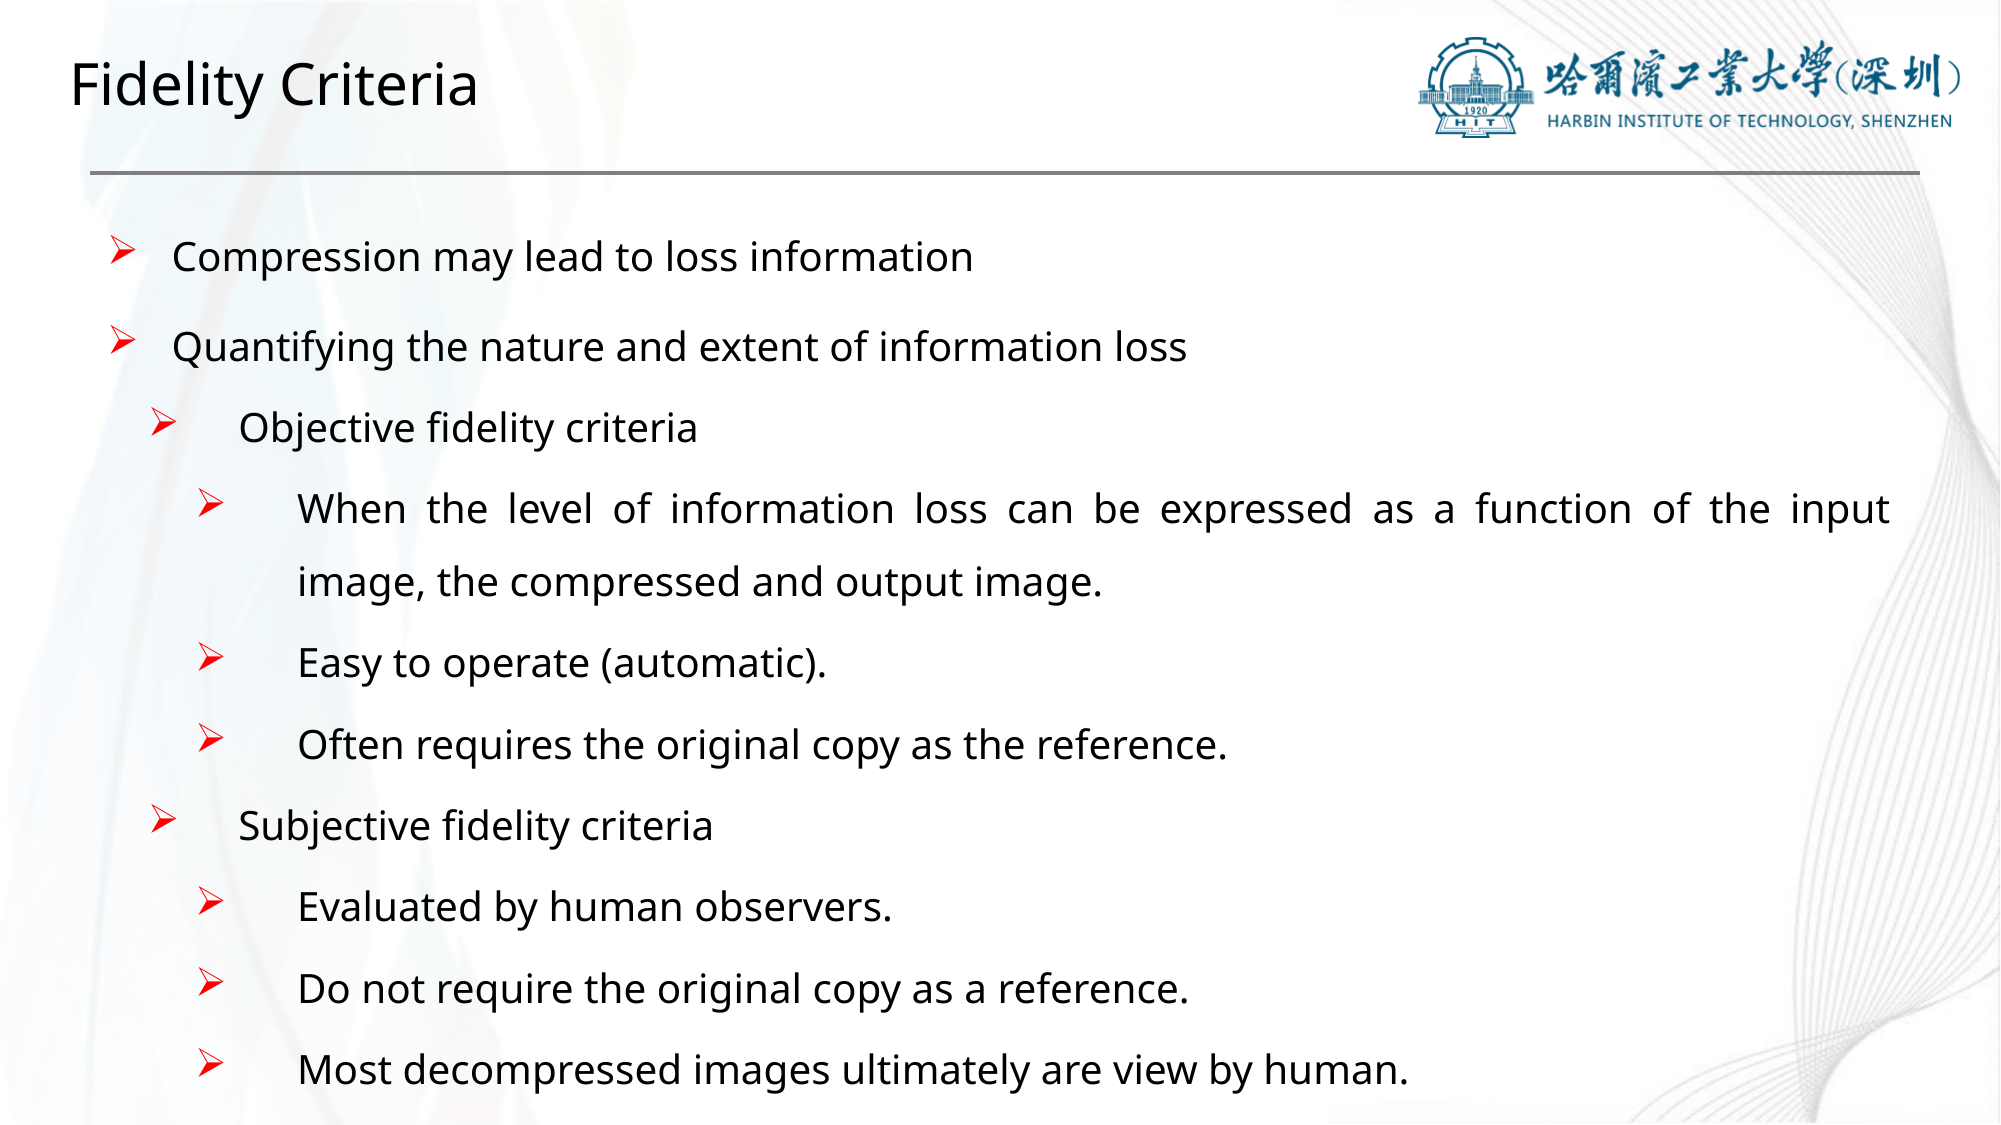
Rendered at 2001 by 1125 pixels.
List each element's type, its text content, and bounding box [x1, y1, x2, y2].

list Compression may lead to loss information Quantifying the nature and extent of information loss Objective fidelity criteria When the level of information loss can be expressed as a function of the input image, the compressed and output image. Easy to operate (automatic). Often requires the original copy as the reference. Subjective fidelity criteria Evaluated by human observers. Do not require the original copy as a reference. Most decompressed images ultimately are view by human. [92, 199, 1908, 1106]
title Fidelity Criteria [54, 0, 1385, 174]
picture [0, 0, 2001, 1125]
